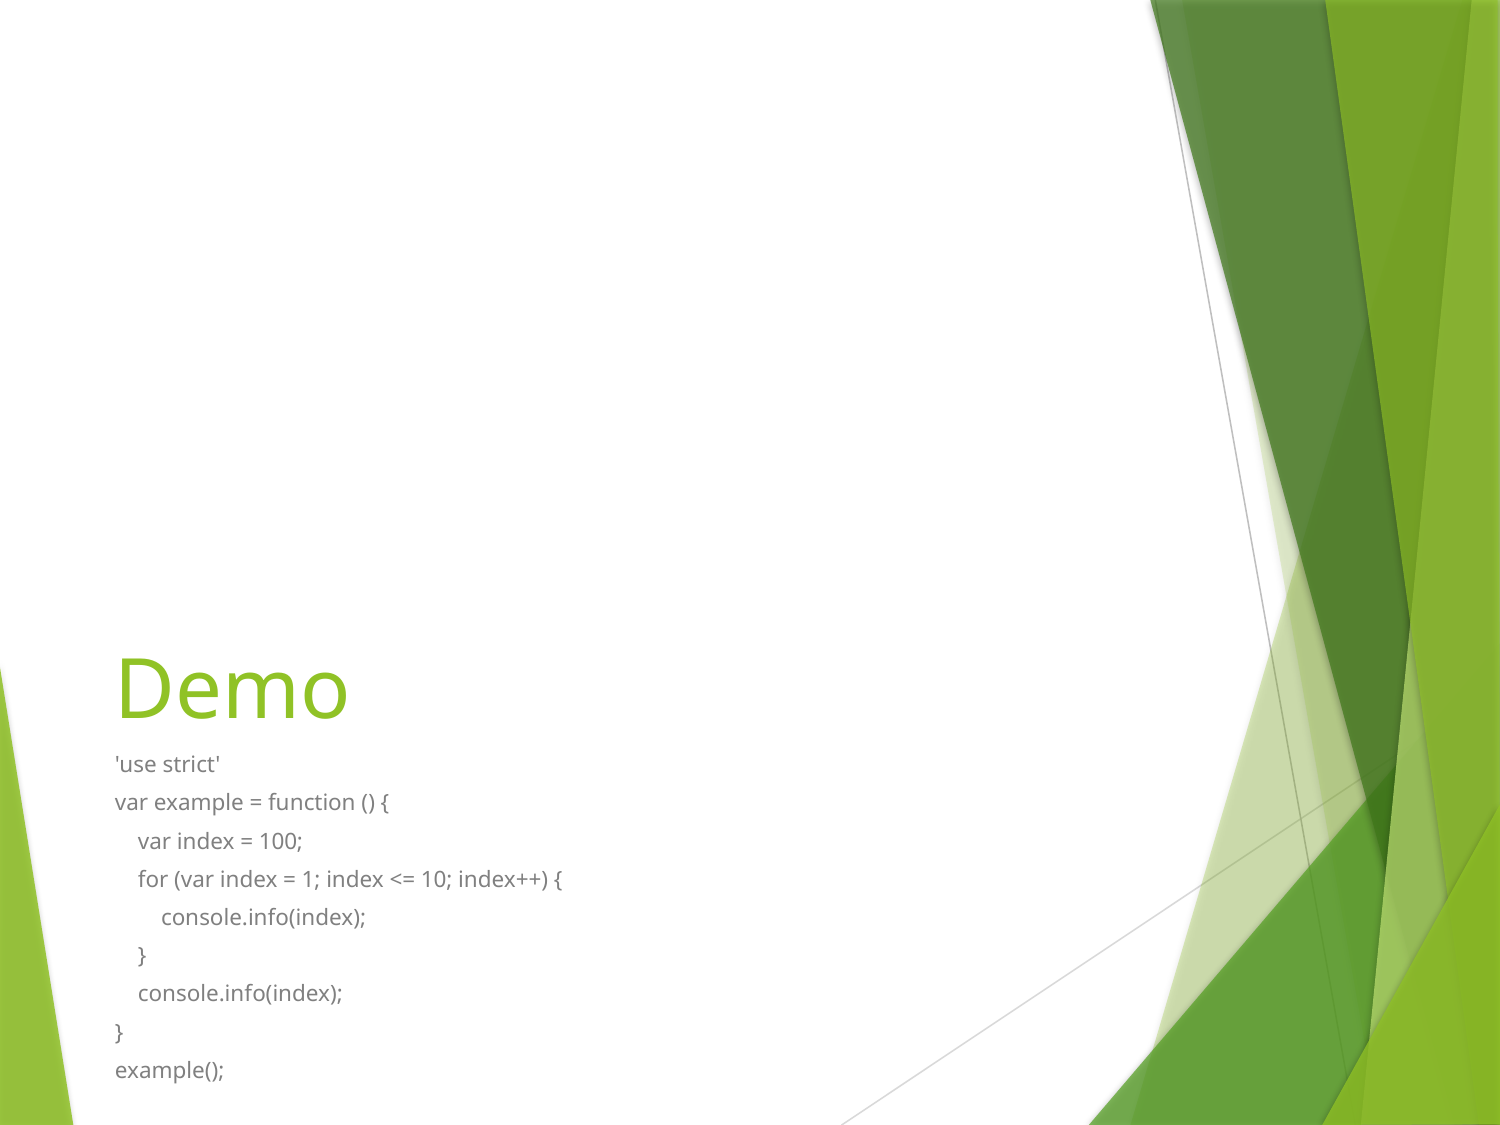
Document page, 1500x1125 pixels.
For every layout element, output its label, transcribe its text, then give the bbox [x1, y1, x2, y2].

title Demo [99, 443, 1142, 742]
list 'use strict' var example = function () { var index = 100; for (var index = 1; index <= 10; index++) { console.info(index); } console.info(index); } example(); [99, 742, 1142, 1095]
